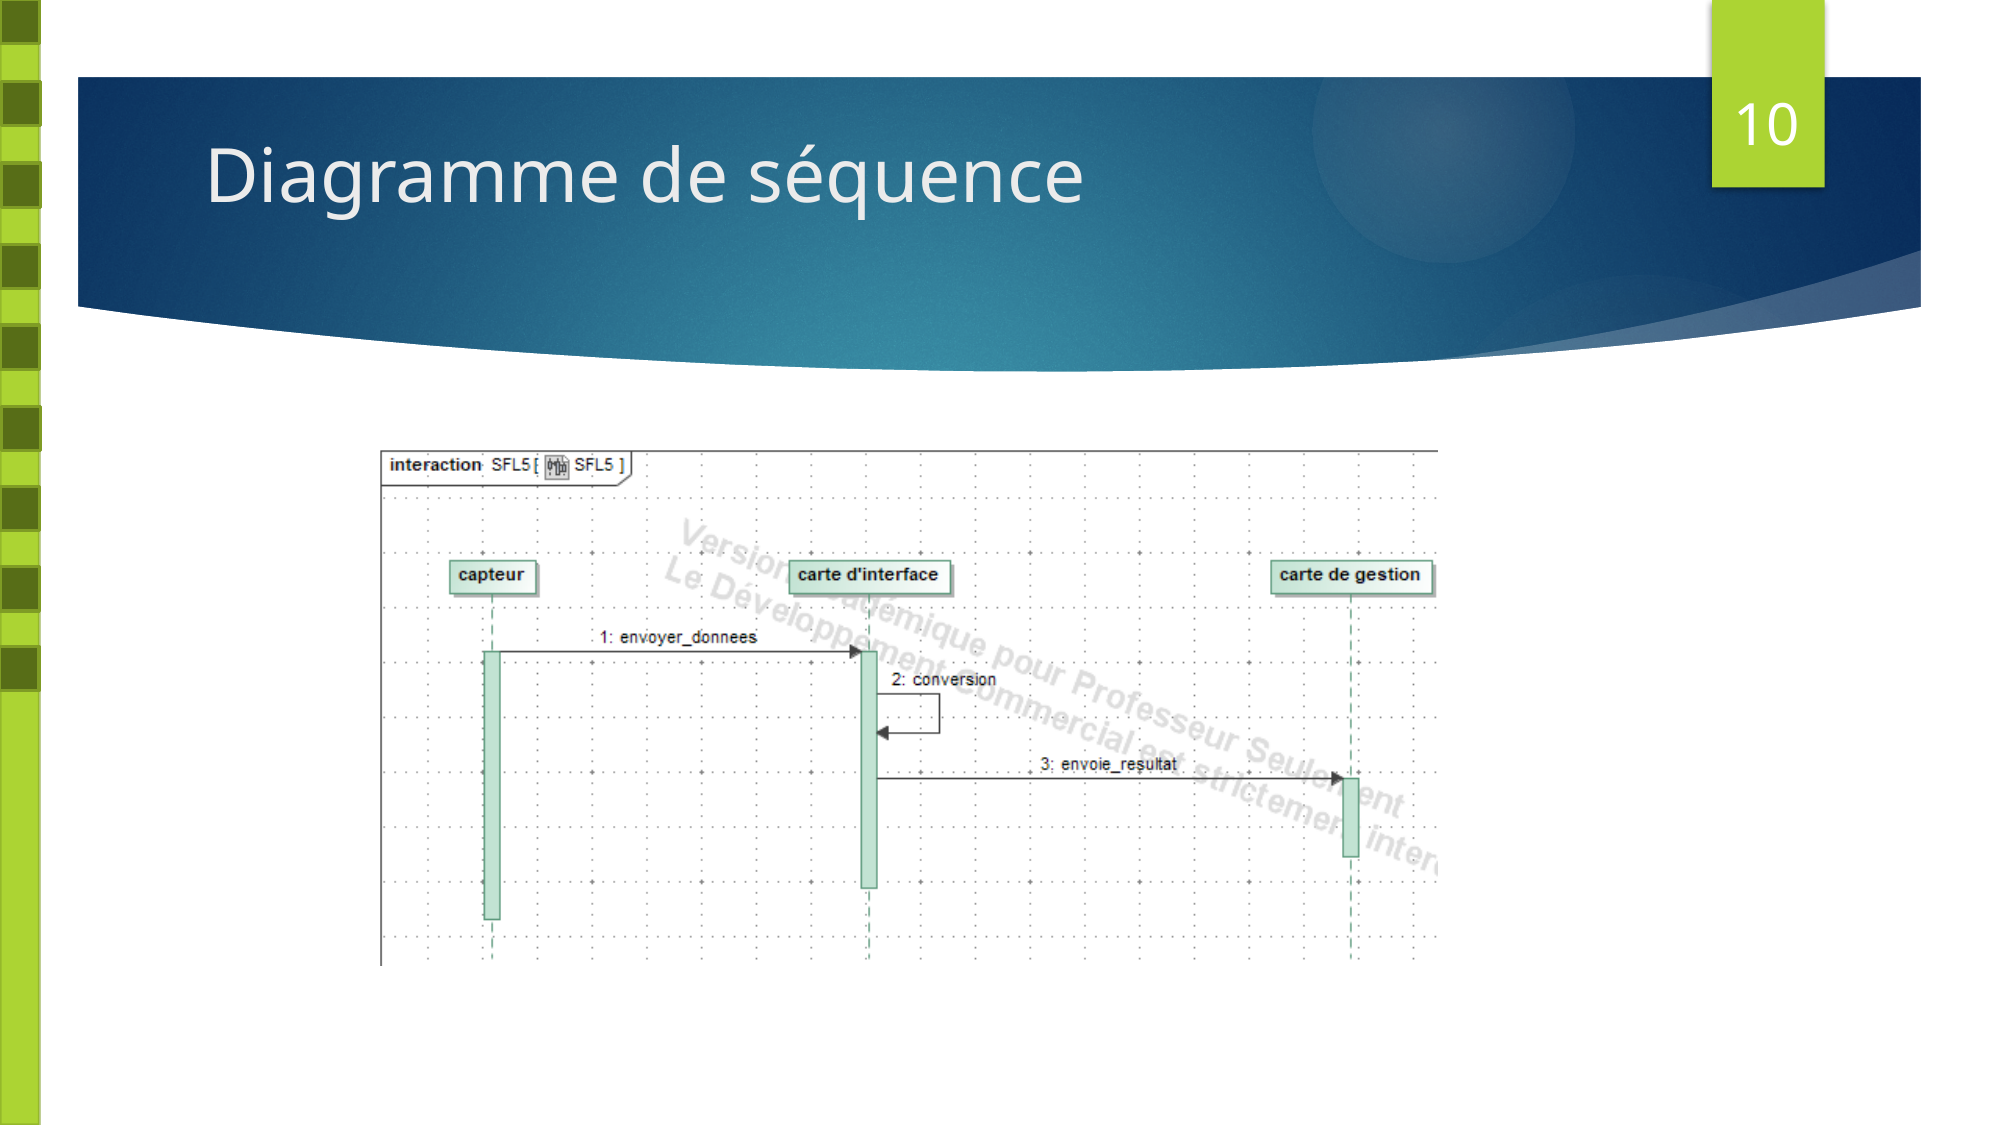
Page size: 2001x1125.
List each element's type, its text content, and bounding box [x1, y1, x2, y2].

text_box [0, 485, 41, 532]
text_box [0, 209, 41, 243]
text_box [0, 127, 41, 161]
text_box [0, 645, 41, 692]
text_box [0, 45, 41, 80]
text_box [0, 323, 41, 371]
text_box [0, 532, 41, 565]
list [378, 449, 1438, 966]
text_box [0, 613, 41, 645]
slide_number 10 [1698, 48, 1836, 175]
text_box [0, 290, 41, 323]
text_box [0, 371, 41, 405]
text_box [0, 452, 41, 485]
title Diagramme de séquence [189, 159, 1627, 276]
text_box [0, 692, 41, 1125]
text_box [0, 161, 42, 209]
text_box [0, 0, 41, 45]
text_box [0, 565, 41, 613]
text_box [0, 80, 42, 127]
text_box [0, 405, 42, 452]
text_box [0, 243, 41, 290]
